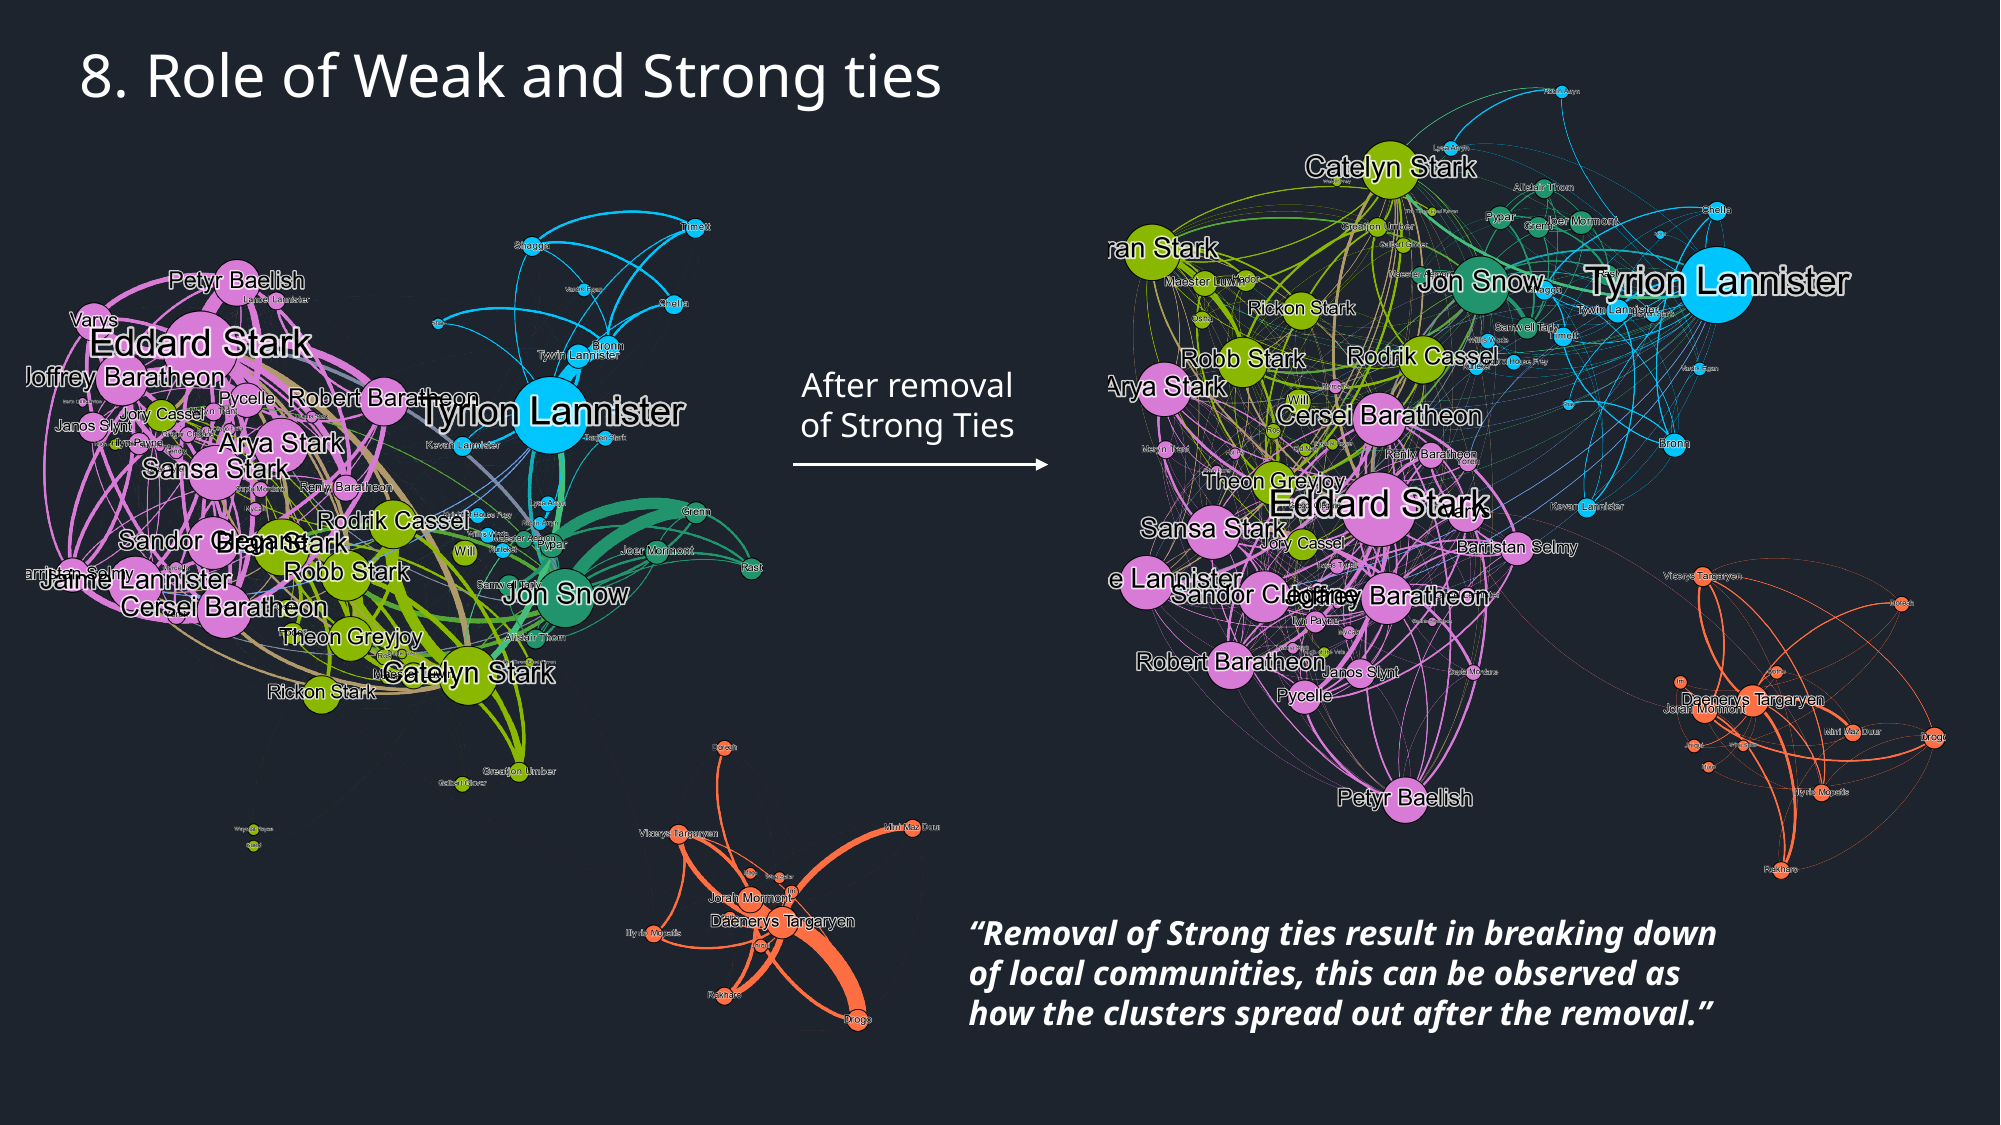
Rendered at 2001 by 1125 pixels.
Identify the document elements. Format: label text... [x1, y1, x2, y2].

text_box 8. Role of Weak and Strong ties [65, 30, 1885, 117]
picture [26, 199, 940, 1042]
text_box “Removal of Strong ties result in breaking down of local communities, this can be observed as how the clusters spread out after the removal.” [953, 904, 1742, 1040]
picture [1108, 73, 1946, 880]
text_box After removal of Strong Ties [940, 356, 1049, 452]
